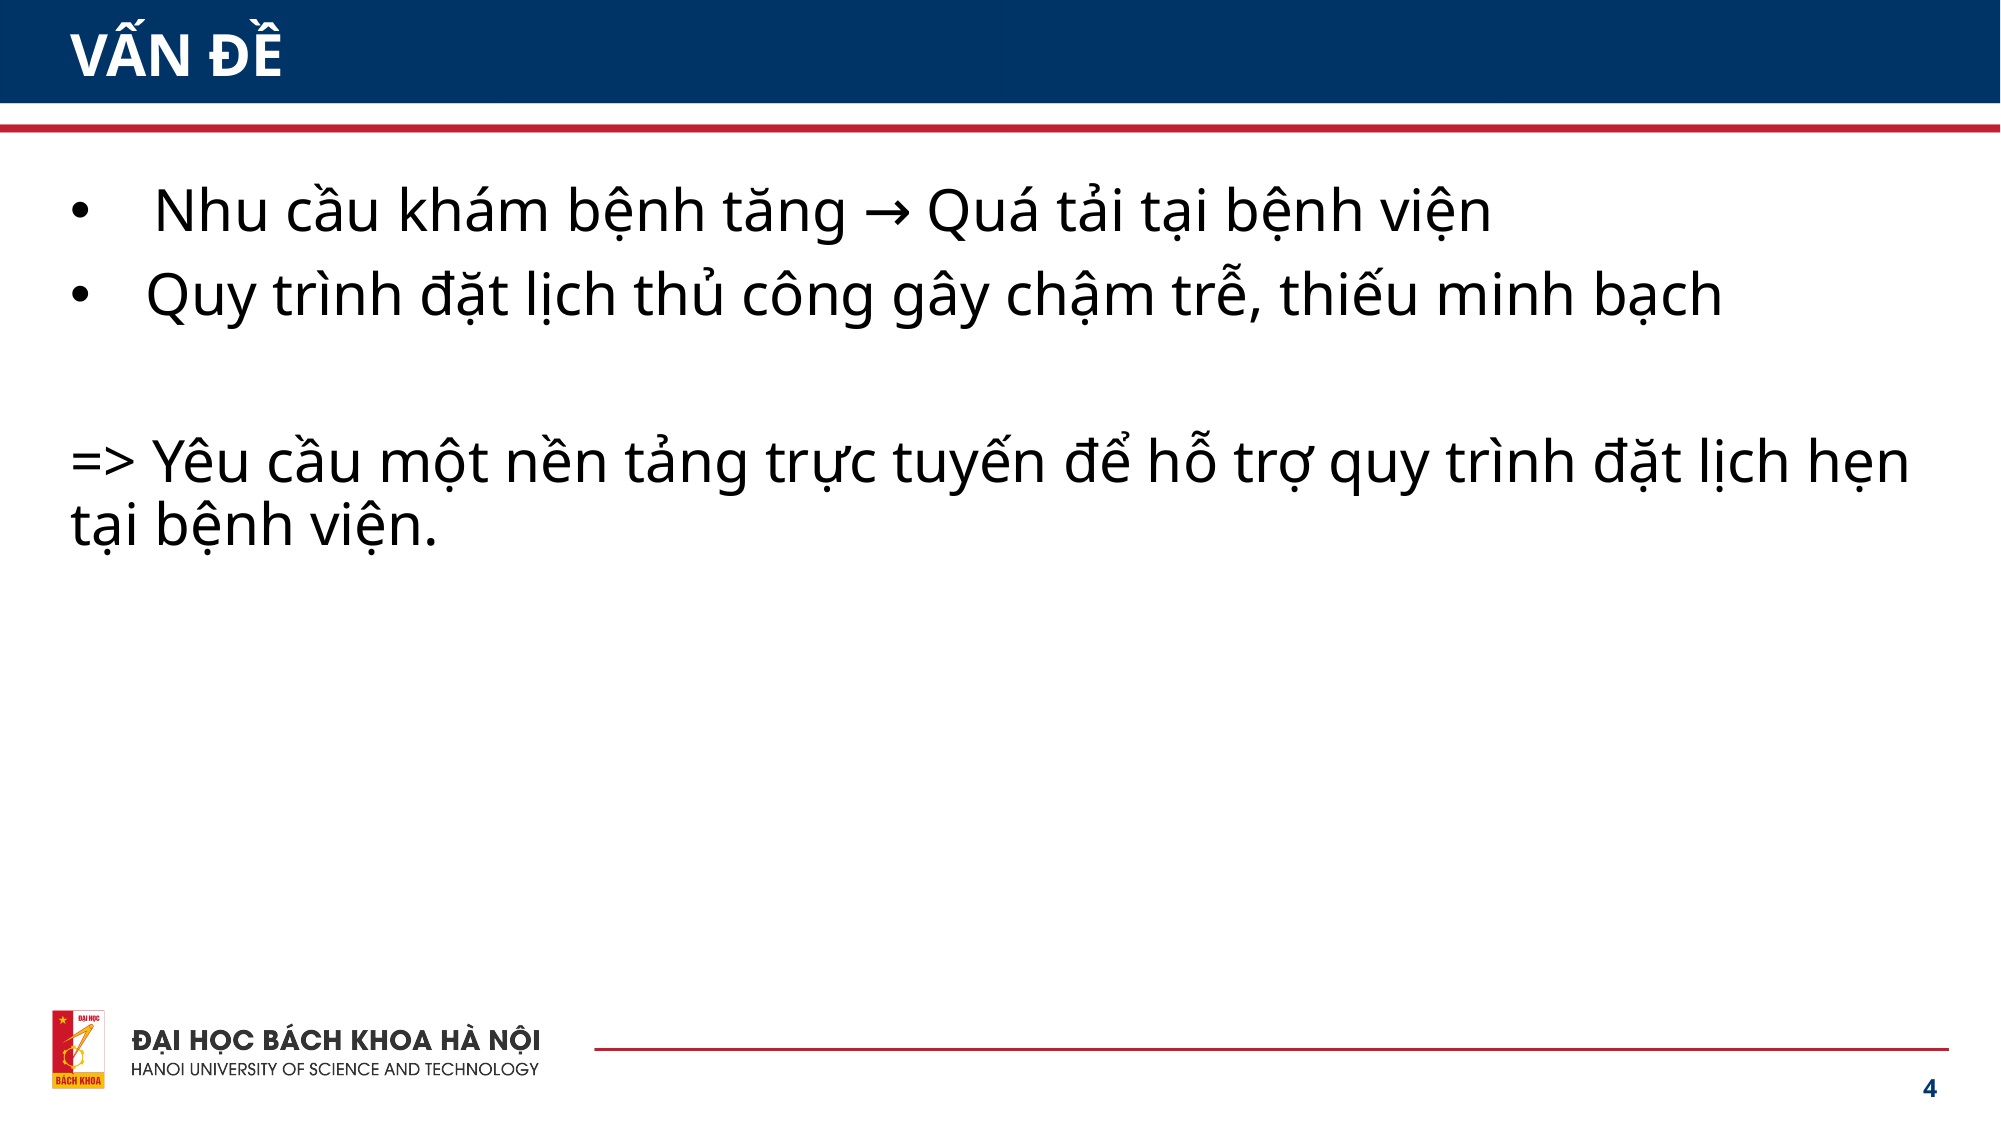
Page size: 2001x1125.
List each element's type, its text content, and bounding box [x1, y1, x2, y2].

list Nhu cầu khám bệnh tăng → Quá tải tại bệnh viện Quy trình đặt lịch thủ công gây chậm trễ, thiếu minh bạch => Yêu cầu một nền tảng trực tuyến để hỗ trợ quy trình đặt lịch hẹn tại bệnh viện. [55, 173, 1945, 979]
slide_number 4 [1502, 1065, 1953, 1125]
picture [0, 0, 2001, 1125]
title VẤN ĐỀ [55, 18, 1945, 90]
